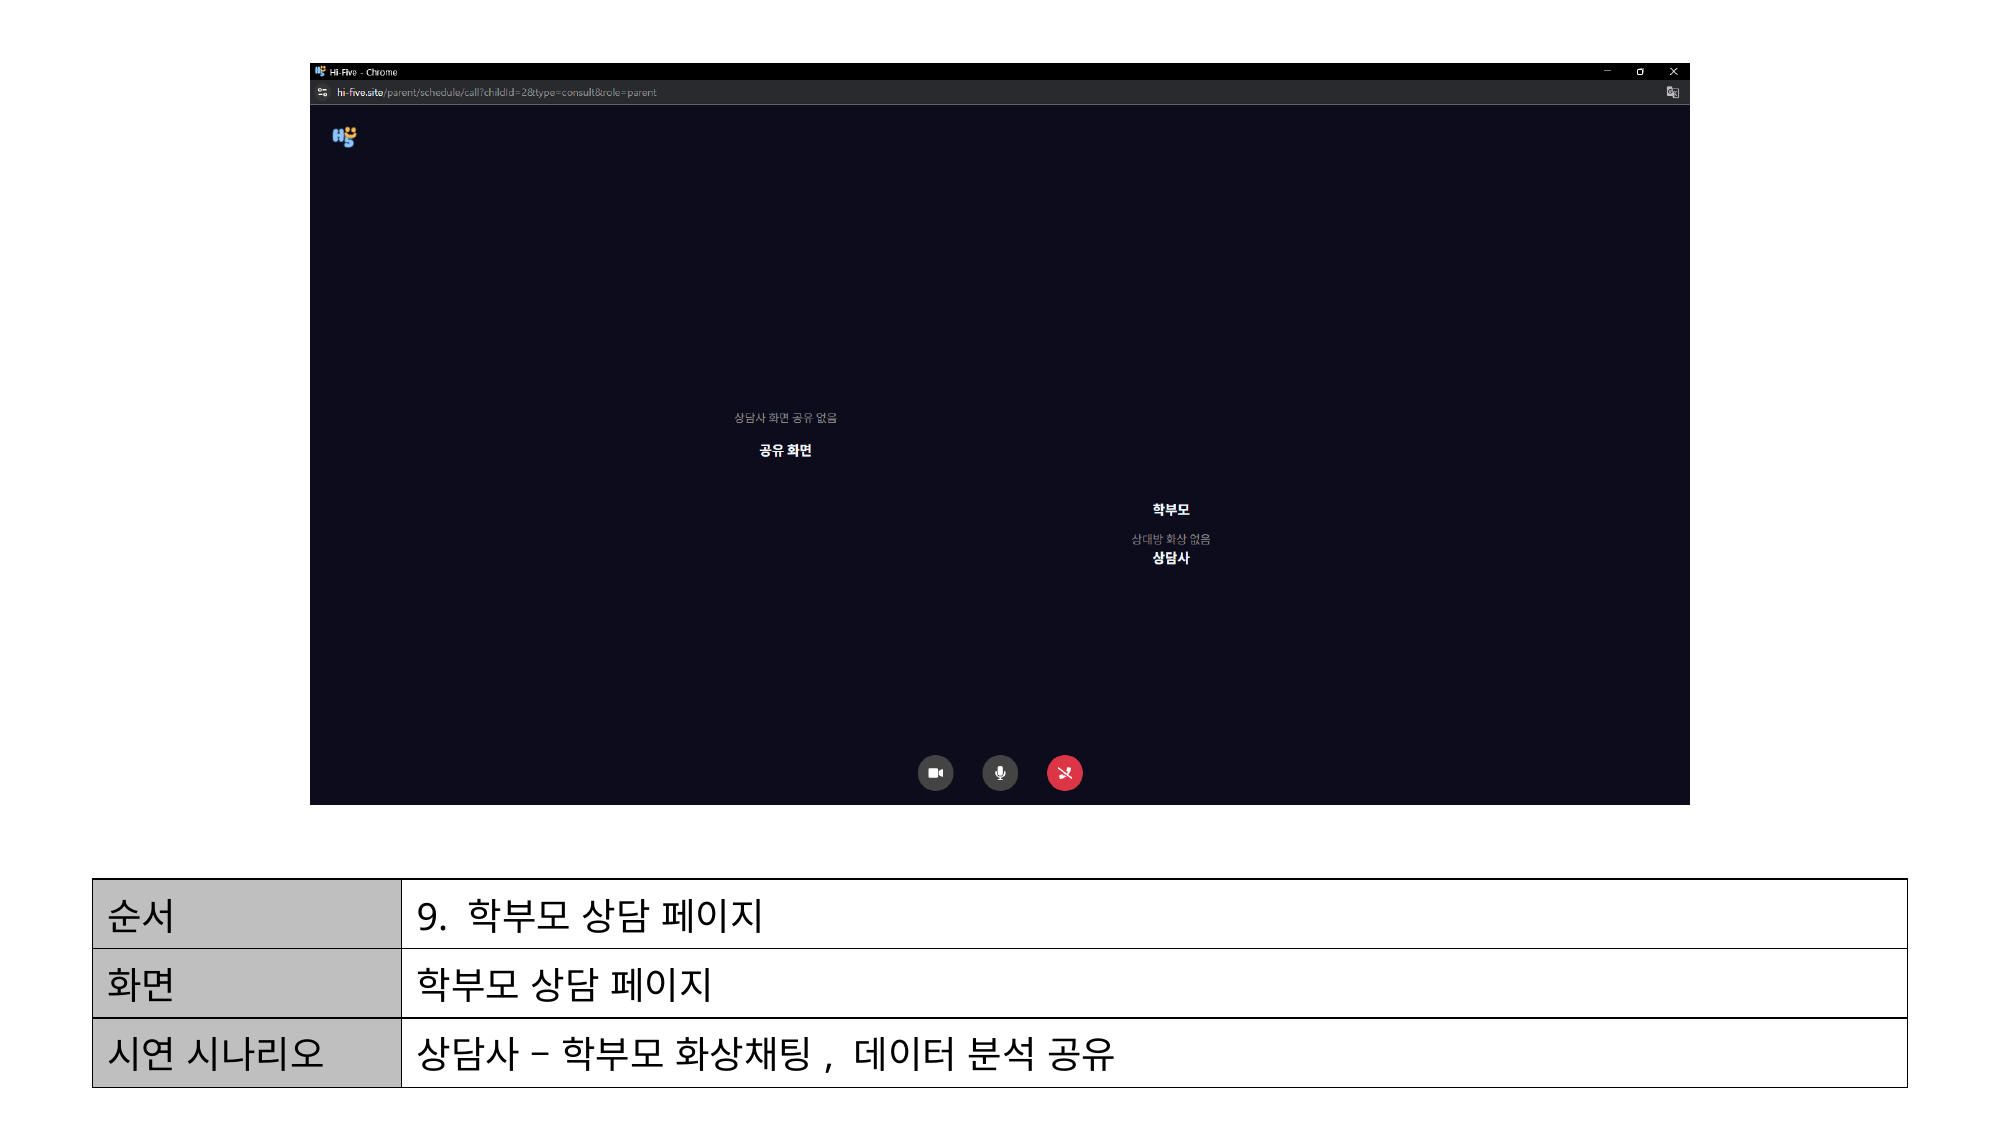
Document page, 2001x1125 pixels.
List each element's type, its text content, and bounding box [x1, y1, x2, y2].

table_cell 상담사 – 학부모 화상채팅, 데이터 분석 공유 [402, 1019, 1907, 1087]
table_header 순서 [93, 880, 401, 948]
picture [310, 63, 1690, 805]
table_cell 시연 시나리오 [93, 1019, 401, 1087]
table_cell 학부모 상담 페이지 [402, 949, 1907, 1017]
table_header 9. 학부모 상담 페이지 [402, 880, 1907, 948]
table_cell 화면 [93, 949, 401, 1017]
